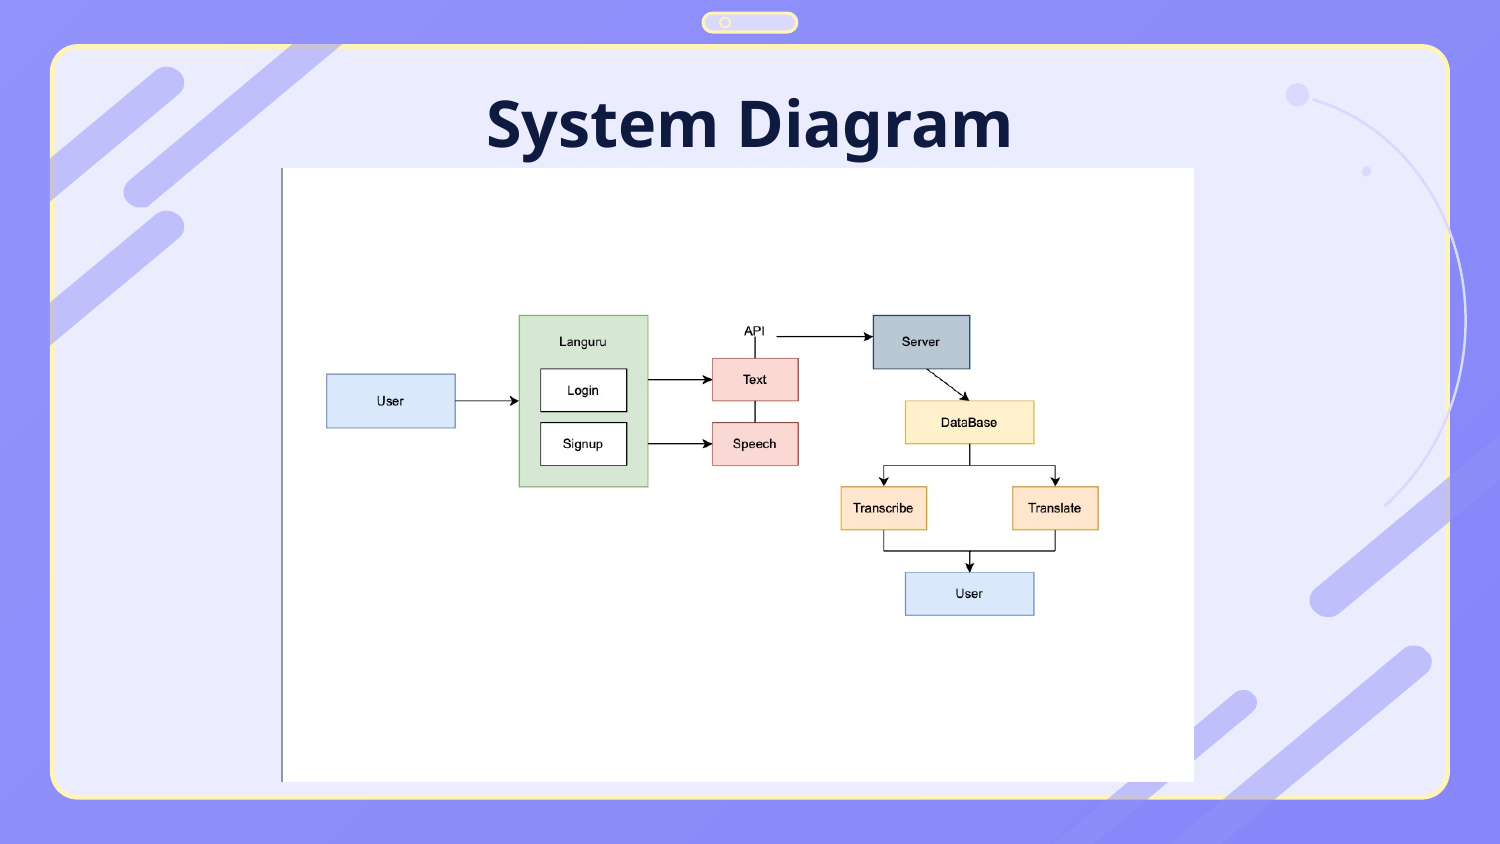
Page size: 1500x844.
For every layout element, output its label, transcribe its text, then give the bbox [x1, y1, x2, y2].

picture [281, 168, 1194, 782]
title System Diagram [118, 68, 1382, 163]
